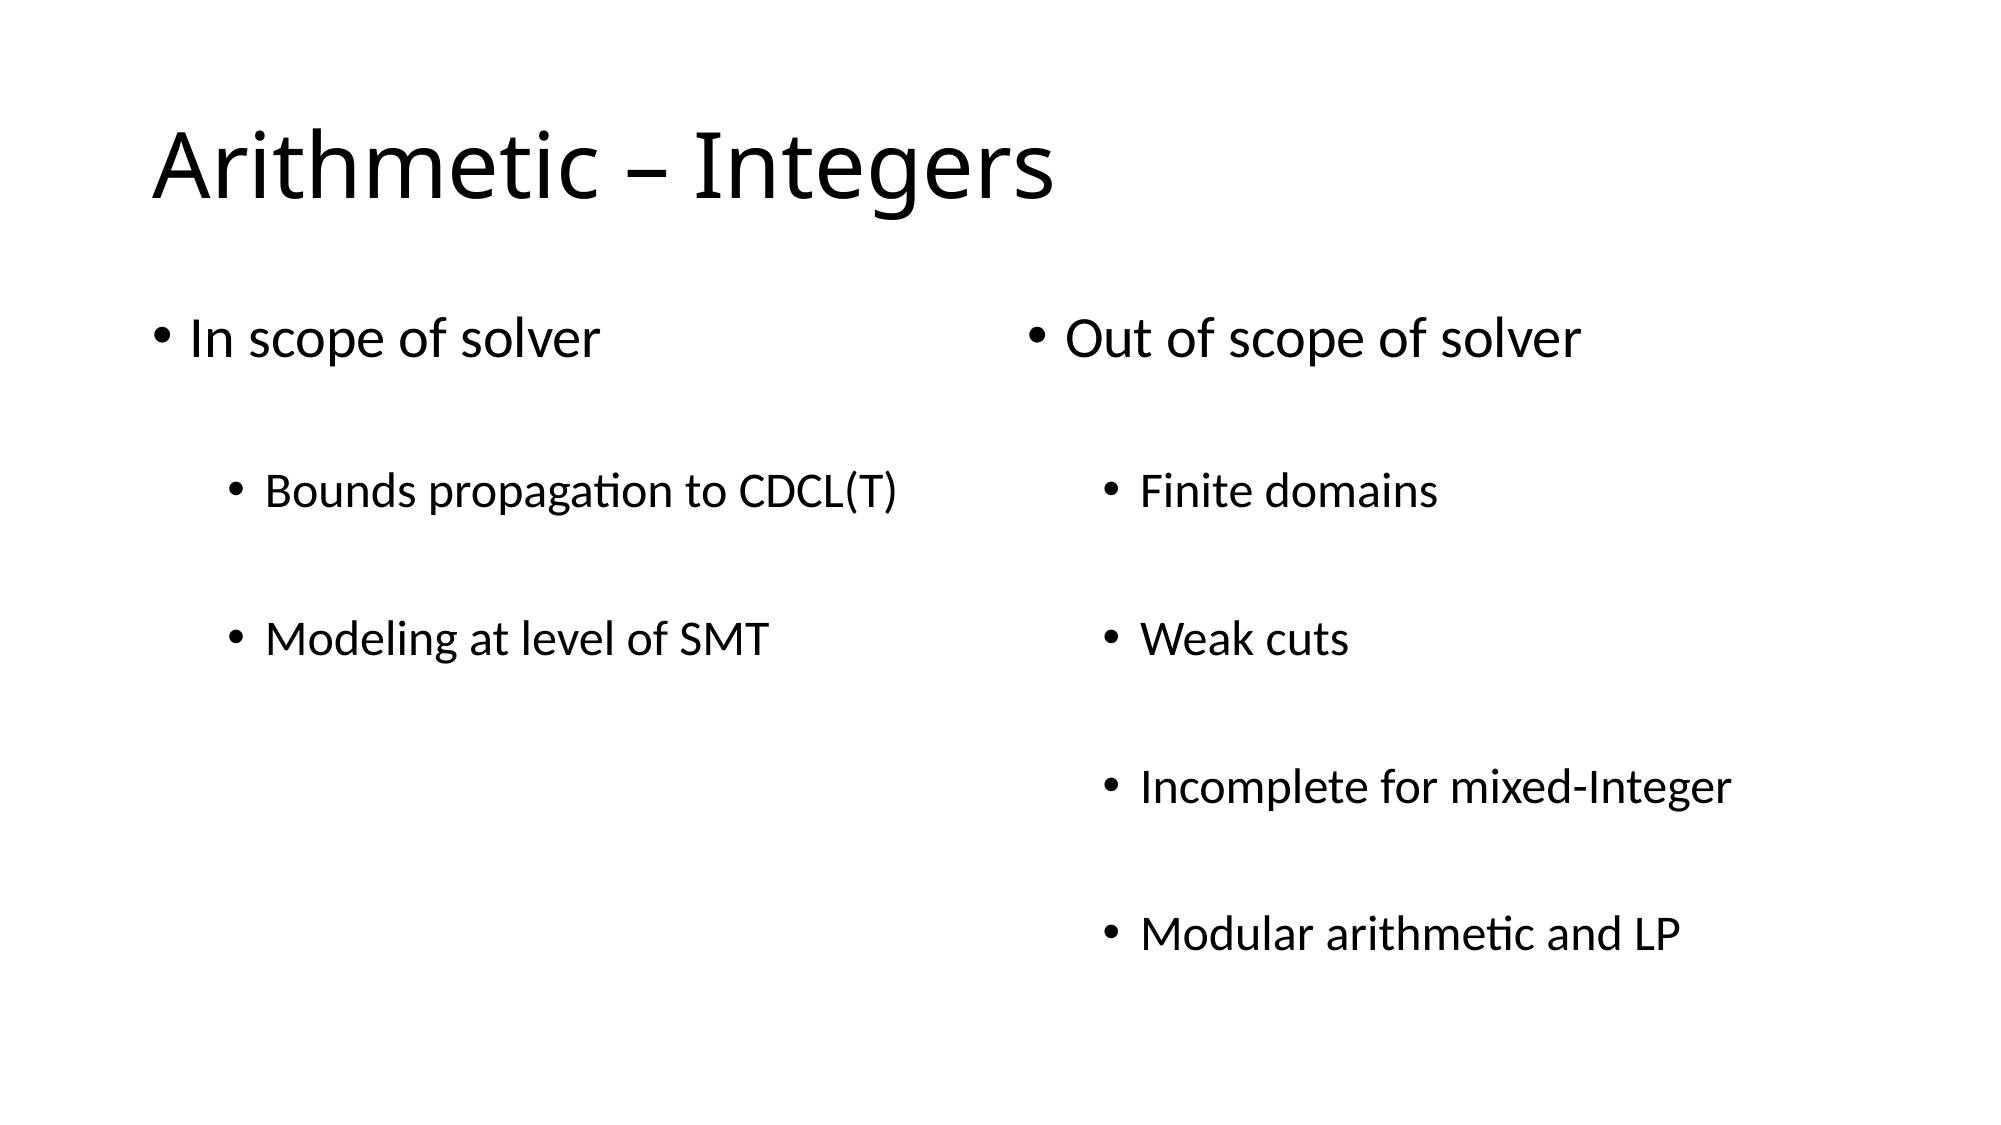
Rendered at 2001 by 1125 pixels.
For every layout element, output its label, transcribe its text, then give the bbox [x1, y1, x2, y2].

list Out of scope of solver Finite domains Weak cuts Incomplete for mixed-Integer Modular arithmetic and LP [1012, 299, 1863, 1014]
title Arithmetic – Integers [137, 59, 1863, 278]
list In scope of solver Bounds propagation to CDCL(T) Modeling at level of SMT [137, 299, 988, 1014]
